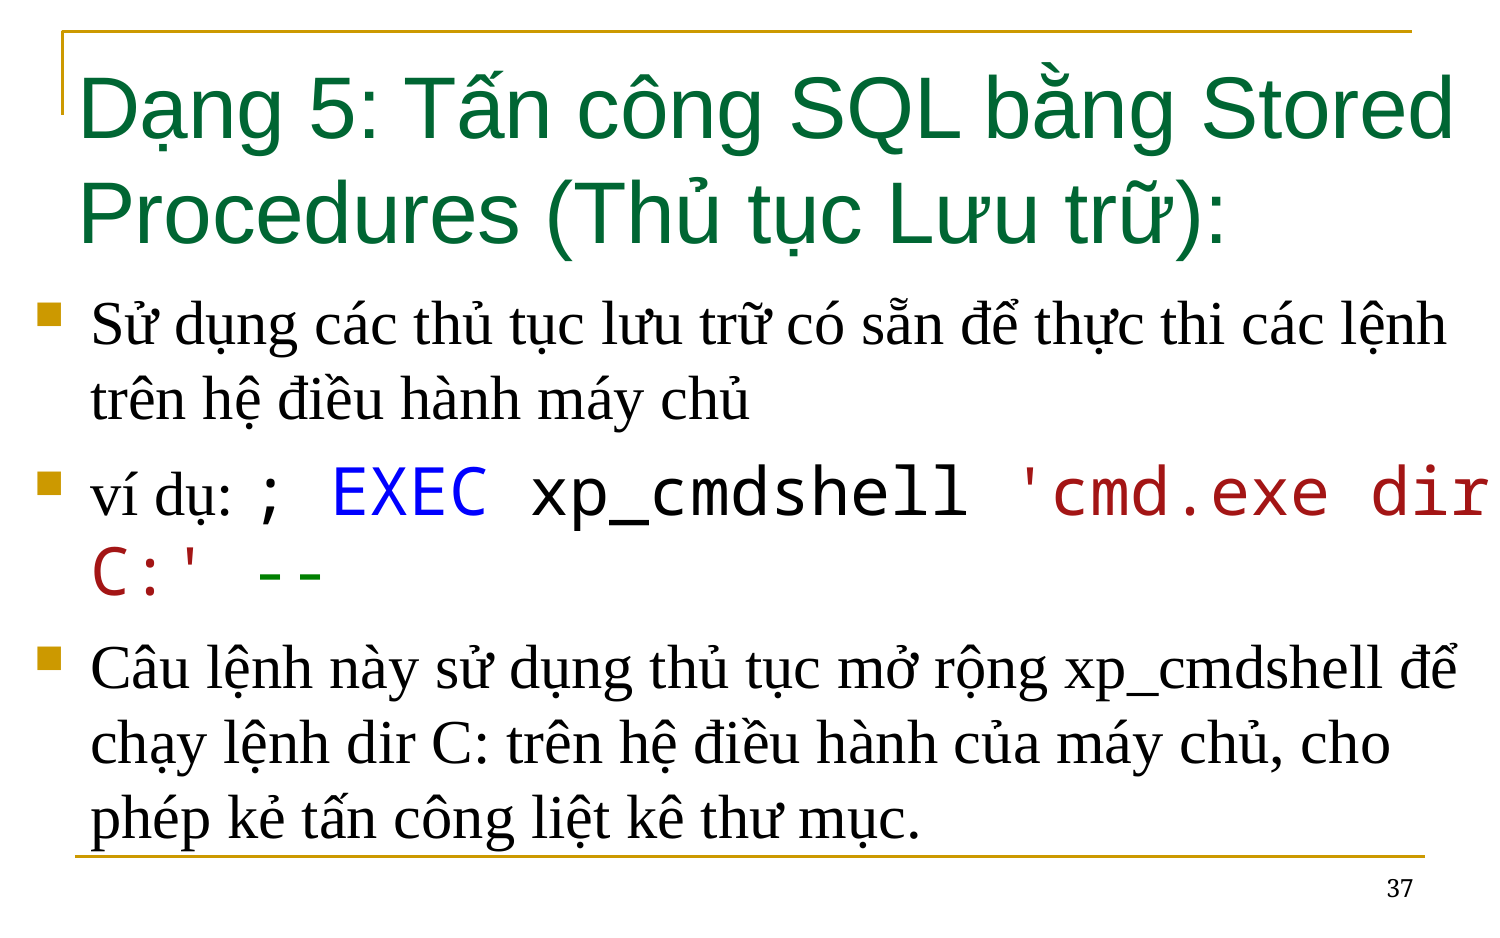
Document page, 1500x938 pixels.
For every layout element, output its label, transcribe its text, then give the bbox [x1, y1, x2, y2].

text_box Sử dụng các thủ tục lưu trữ có sẵn để thực thi các lệnh trên hệ điều hành máy chủ ví dụ: ; EXEC xp_cmdshell 'cmd.exe dir C:' -- Câu lệnh này sử dụng thủ tục mở rộng xp_cmdshell để chạy lệnh dir C: trên hệ điều hành của máy chủ, cho phép kẻ tấn công liệt kê thư mục. [32, 265, 1495, 851]
title Dạng 5: Tấn công SQL bằng Stored Procedures (Thủ tục Lưu trữ): [75, 48, 1500, 366]
slide_number 37 [1380, 878, 1419, 938]
